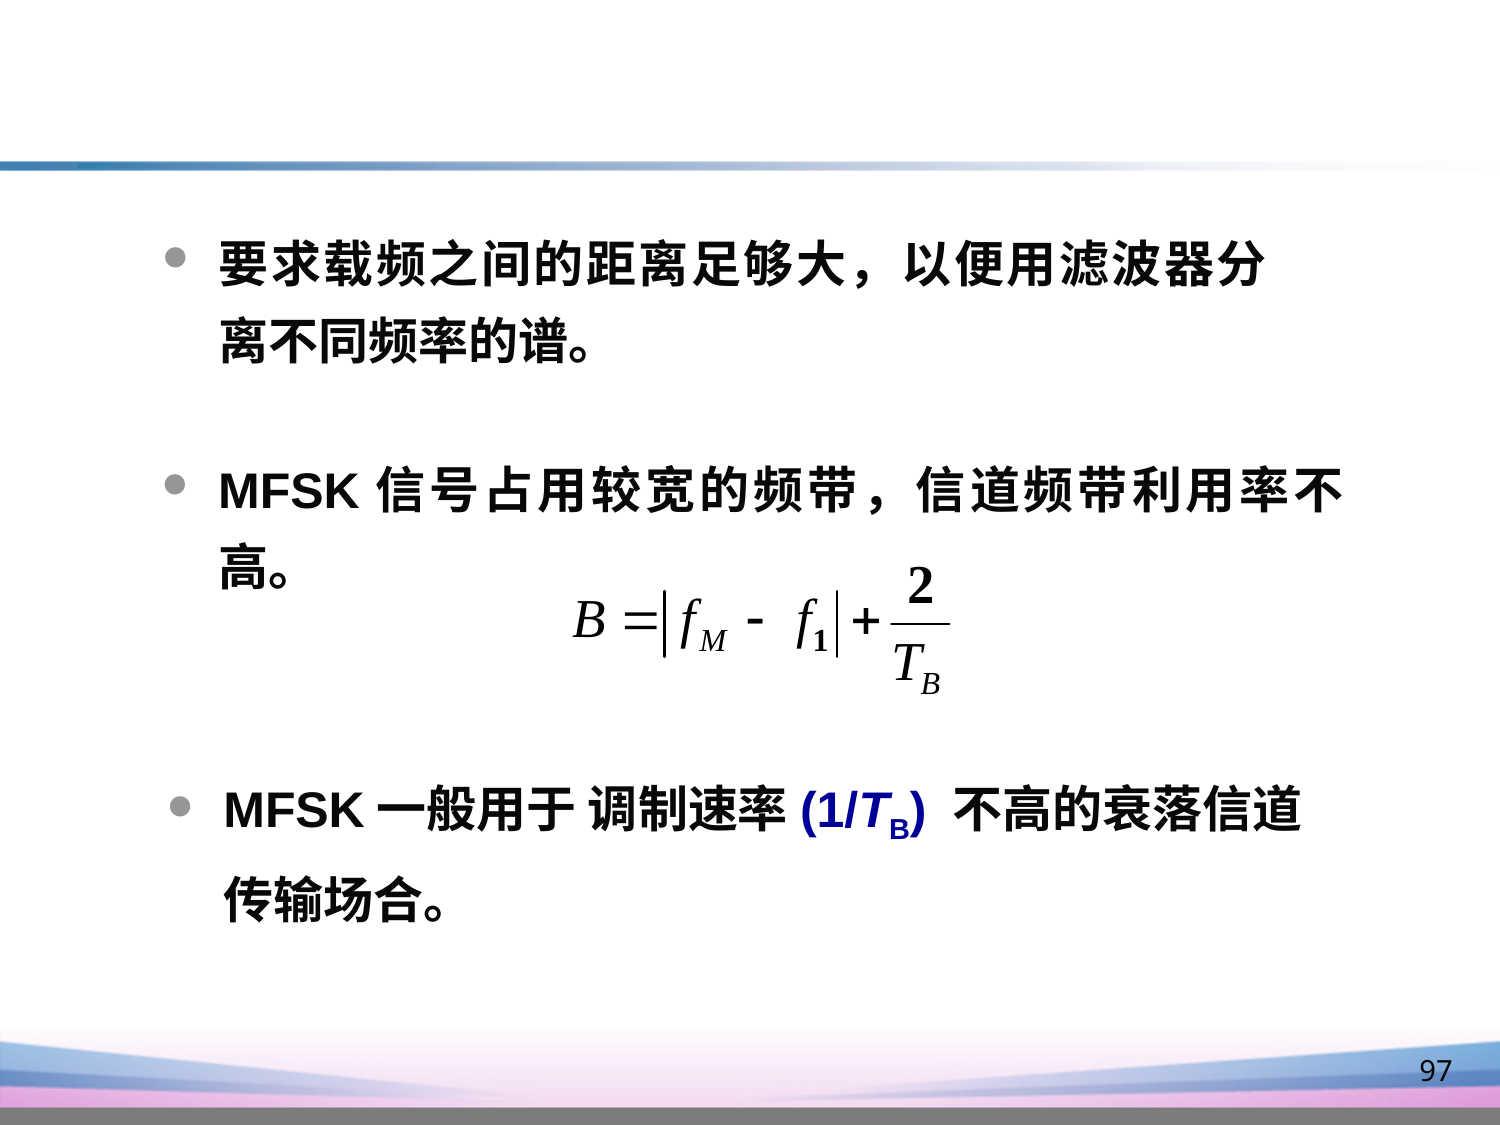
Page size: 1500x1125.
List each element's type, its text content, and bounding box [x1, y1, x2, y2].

picture [0, 0, 1500, 1125]
text_box 要求载频之间的距离足够大，以便用滤波器分离不同频率的谱。 [147, 207, 1282, 377]
slide_number 97 [1154, 1023, 1468, 1100]
text_box MFSK一般用于 调制速率(1/TB) 不高的衰落信道 传输场合。 [152, 754, 1325, 937]
text_box MFSK信号占用较宽的频带，信道频带利用率不高。 [147, 434, 1360, 604]
